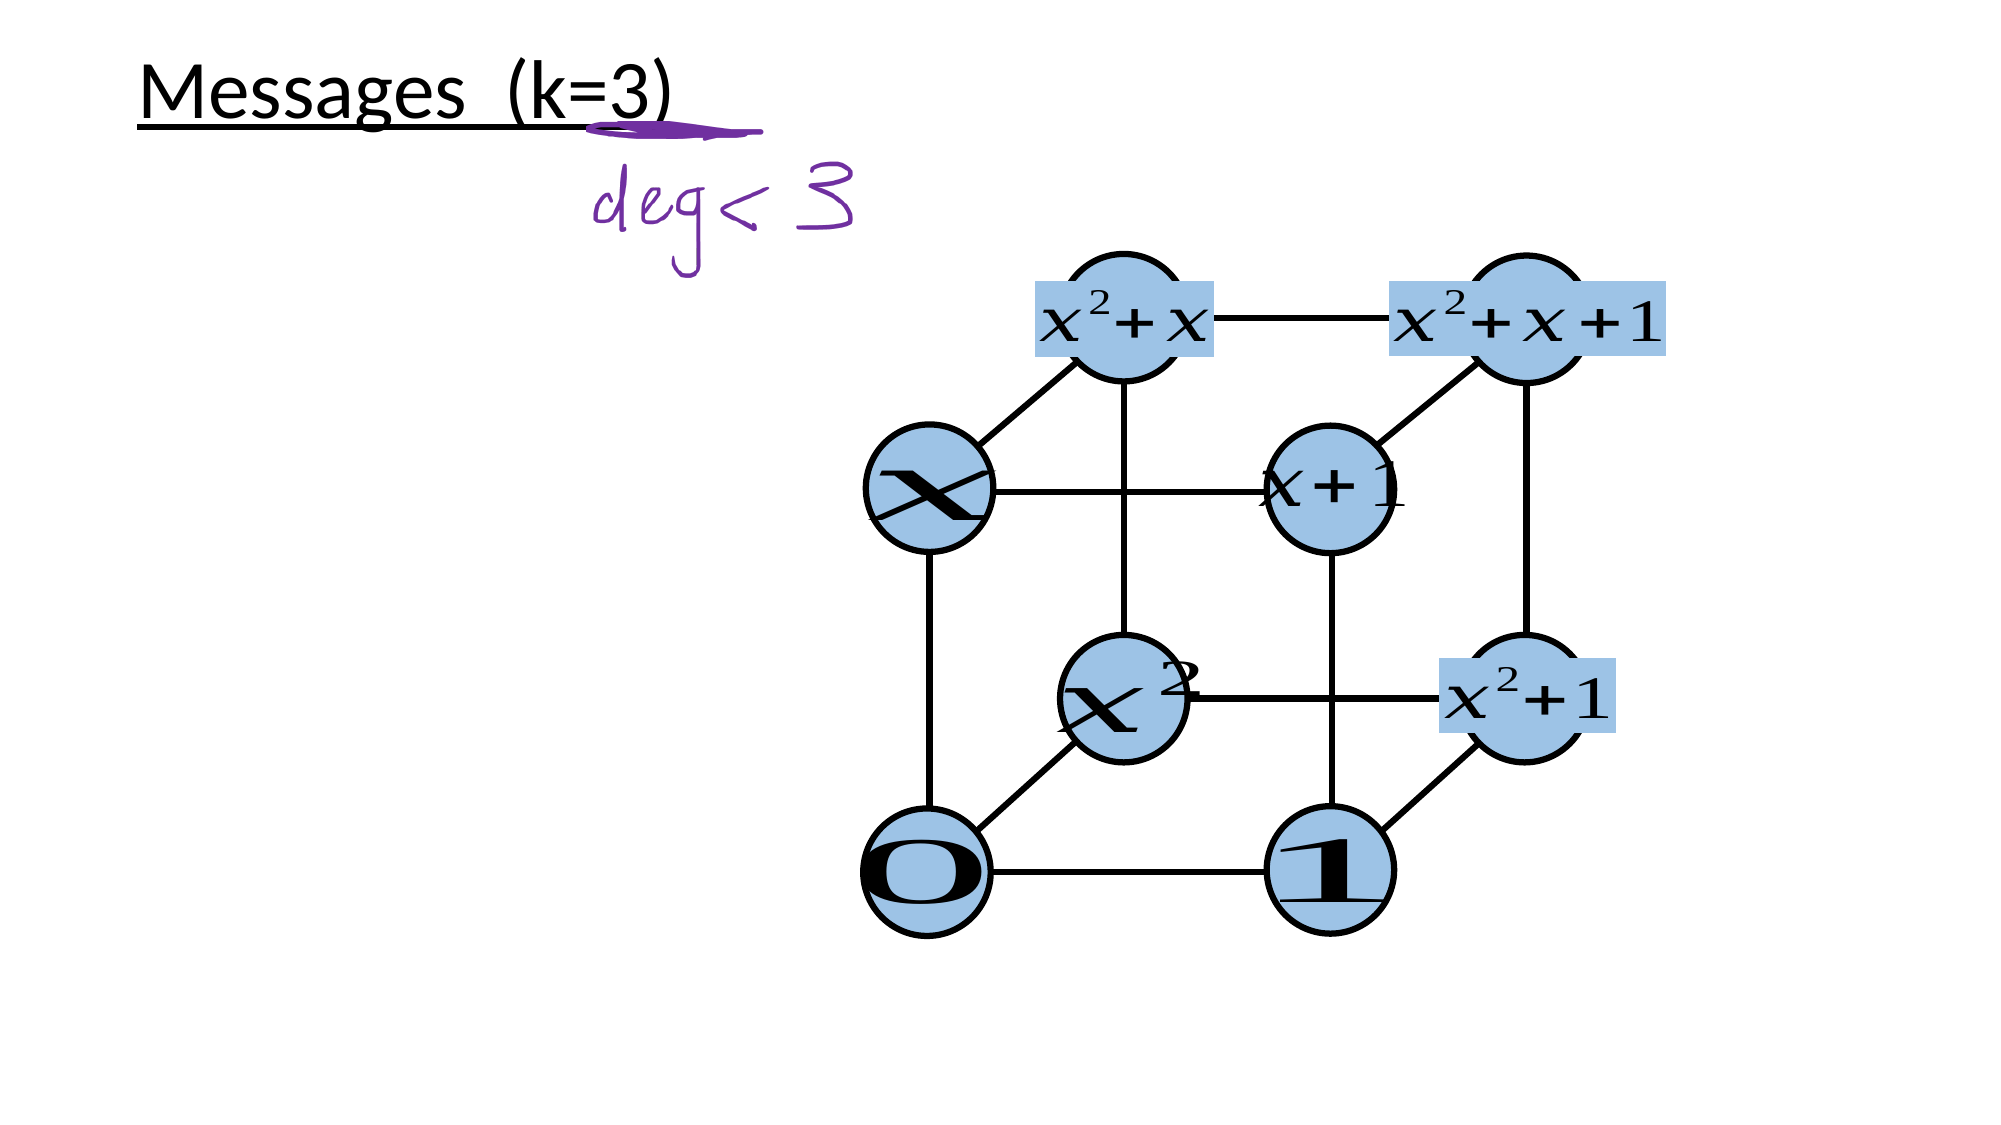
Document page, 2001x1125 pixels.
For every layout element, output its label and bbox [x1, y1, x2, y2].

text_box [850, 253, 1667, 936]
picture [586, 121, 862, 287]
